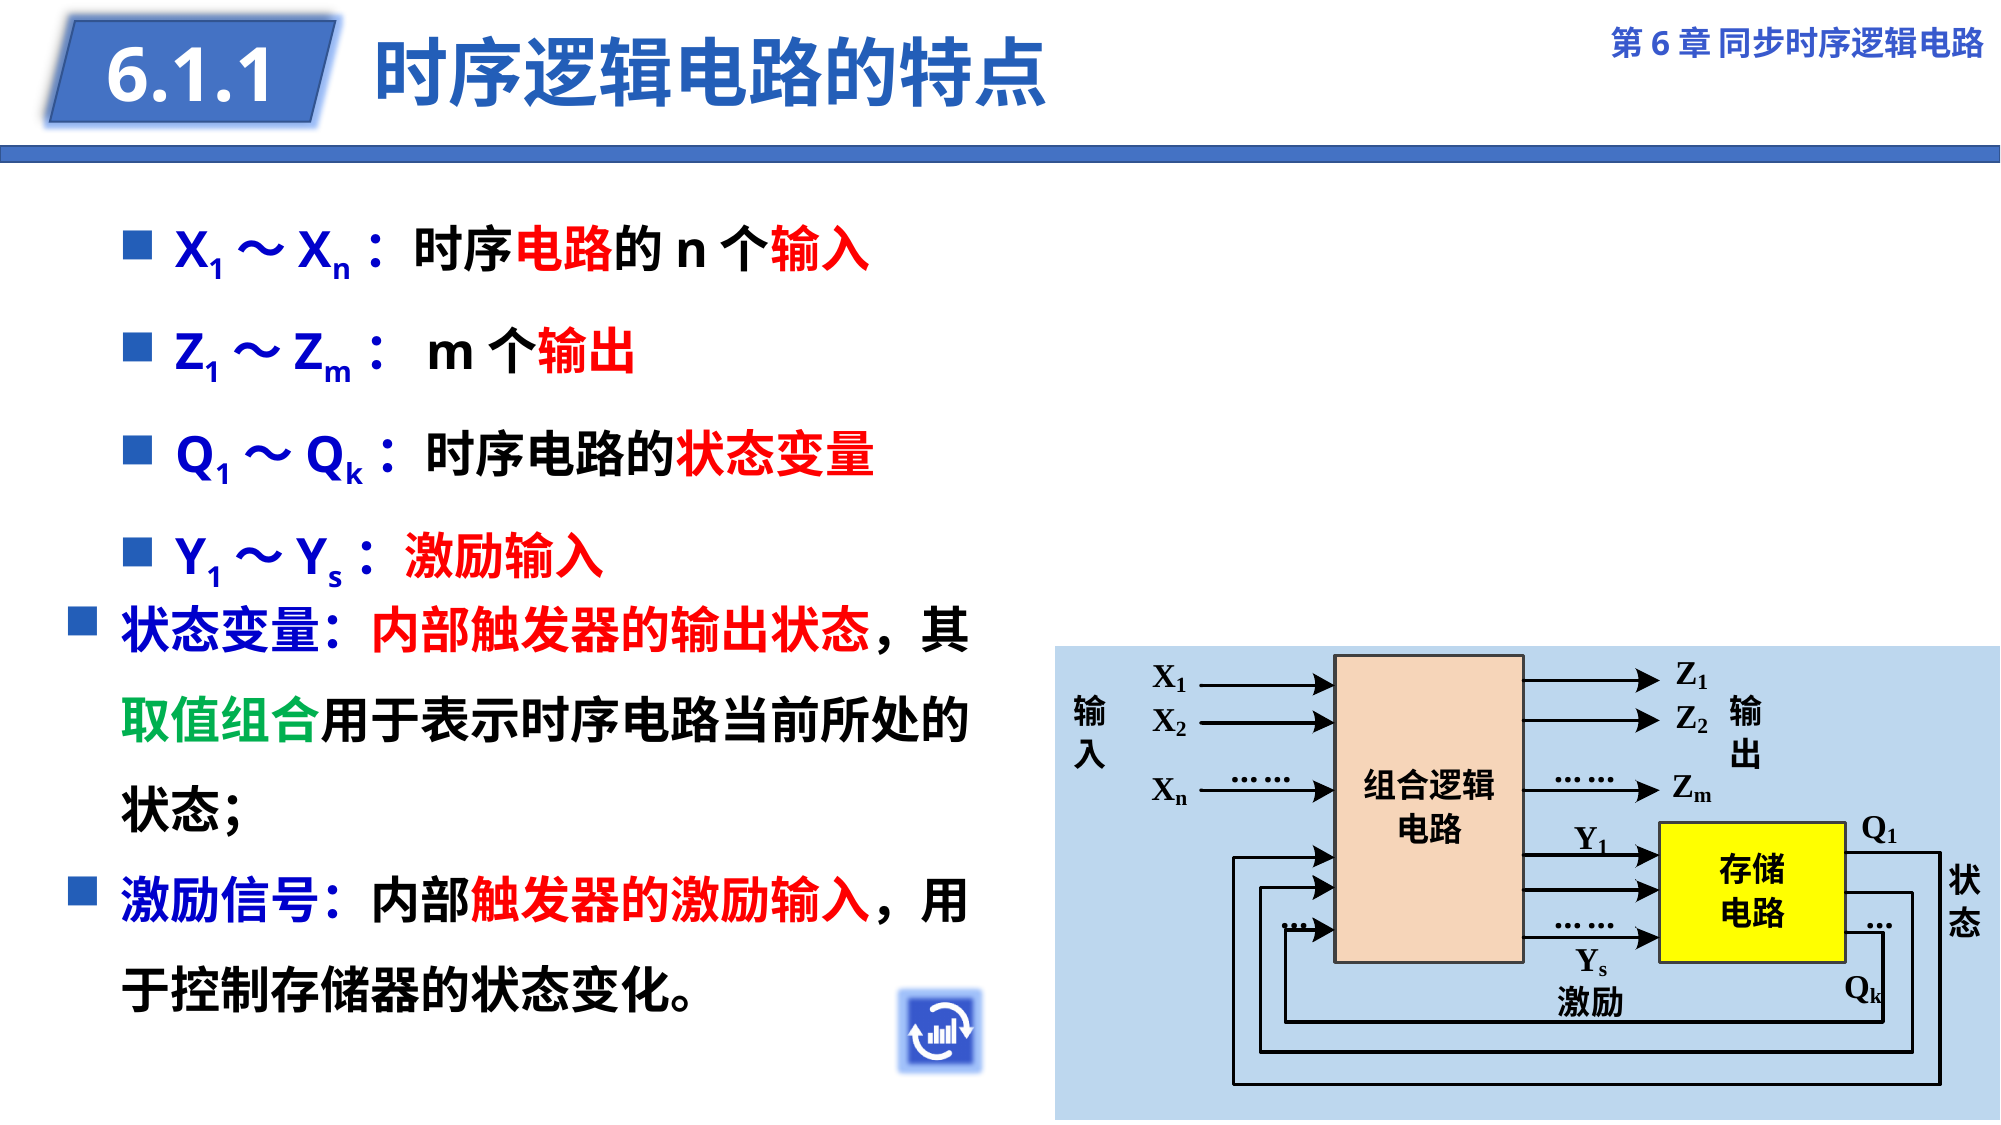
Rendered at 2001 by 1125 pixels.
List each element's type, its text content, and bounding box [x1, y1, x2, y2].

picture [903, 993, 978, 1069]
text_box 状态变量：内部触发器的输出状态，其取值组合用于表示时序电路当前所处的状态； 激励信号：内部触发器的激励输入，用于控制存储器的状态变化。 [49, 560, 994, 1026]
text_box 6.1.1 [48, 20, 337, 123]
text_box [1054, 645, 2000, 1121]
footer 第6章 同步时序逻辑电路 [1581, 0, 2000, 84]
text_box X1～Xn：时序电路的n个输入 Z1～Zm：m个输出 Q1～Qk：时序电路的状态变量 Y1～Ys：激励输入 [104, 175, 1034, 601]
title 时序逻辑电路的特点 [358, 16, 1306, 137]
